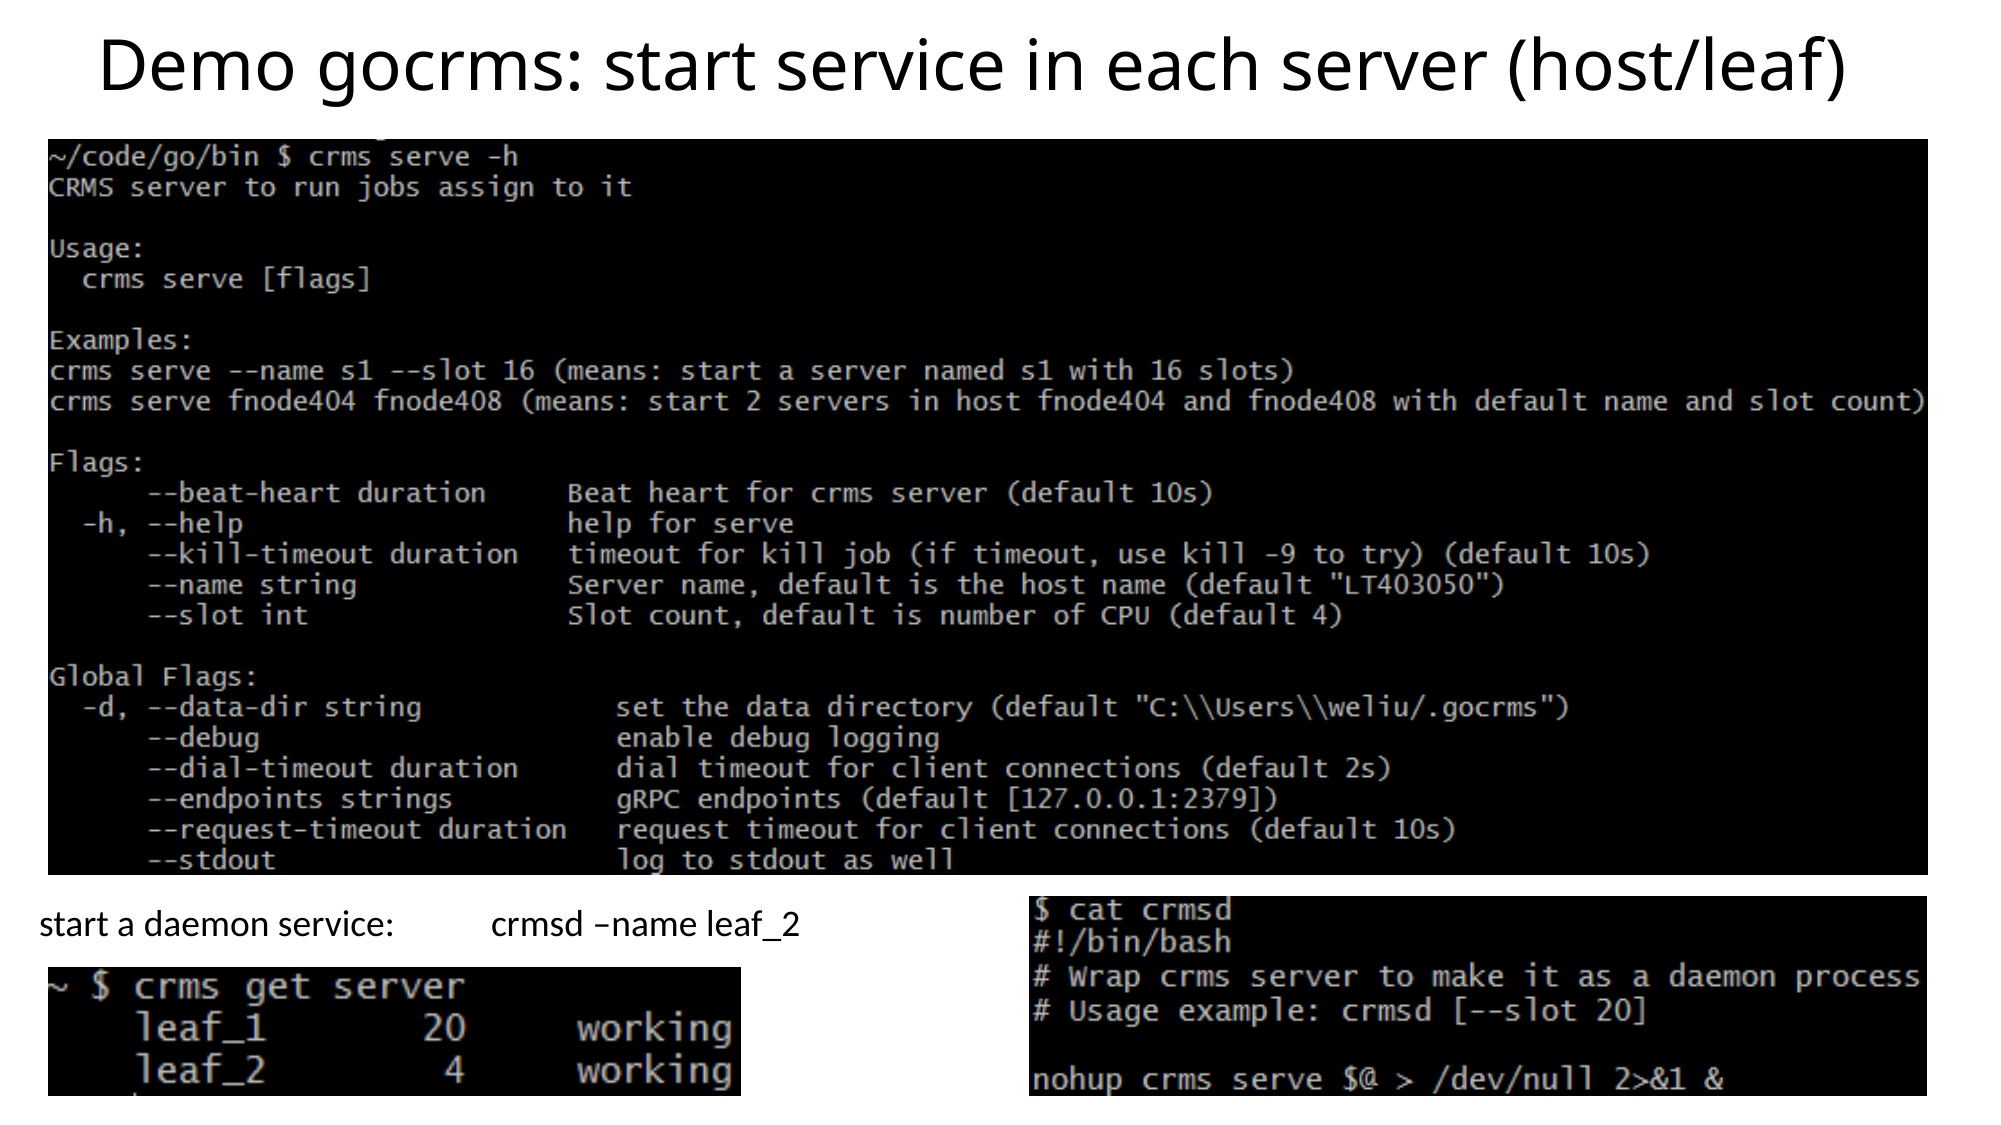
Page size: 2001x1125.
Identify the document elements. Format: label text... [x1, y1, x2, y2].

text_box crmsd –name leaf_2 [476, 891, 816, 952]
picture [1029, 896, 1927, 1096]
picture [48, 967, 741, 1096]
text_box start a daemon service: [24, 891, 411, 952]
title Demo gocrms: start service in each server (host/leaf) [82, 12, 1902, 123]
picture [48, 139, 1928, 875]
